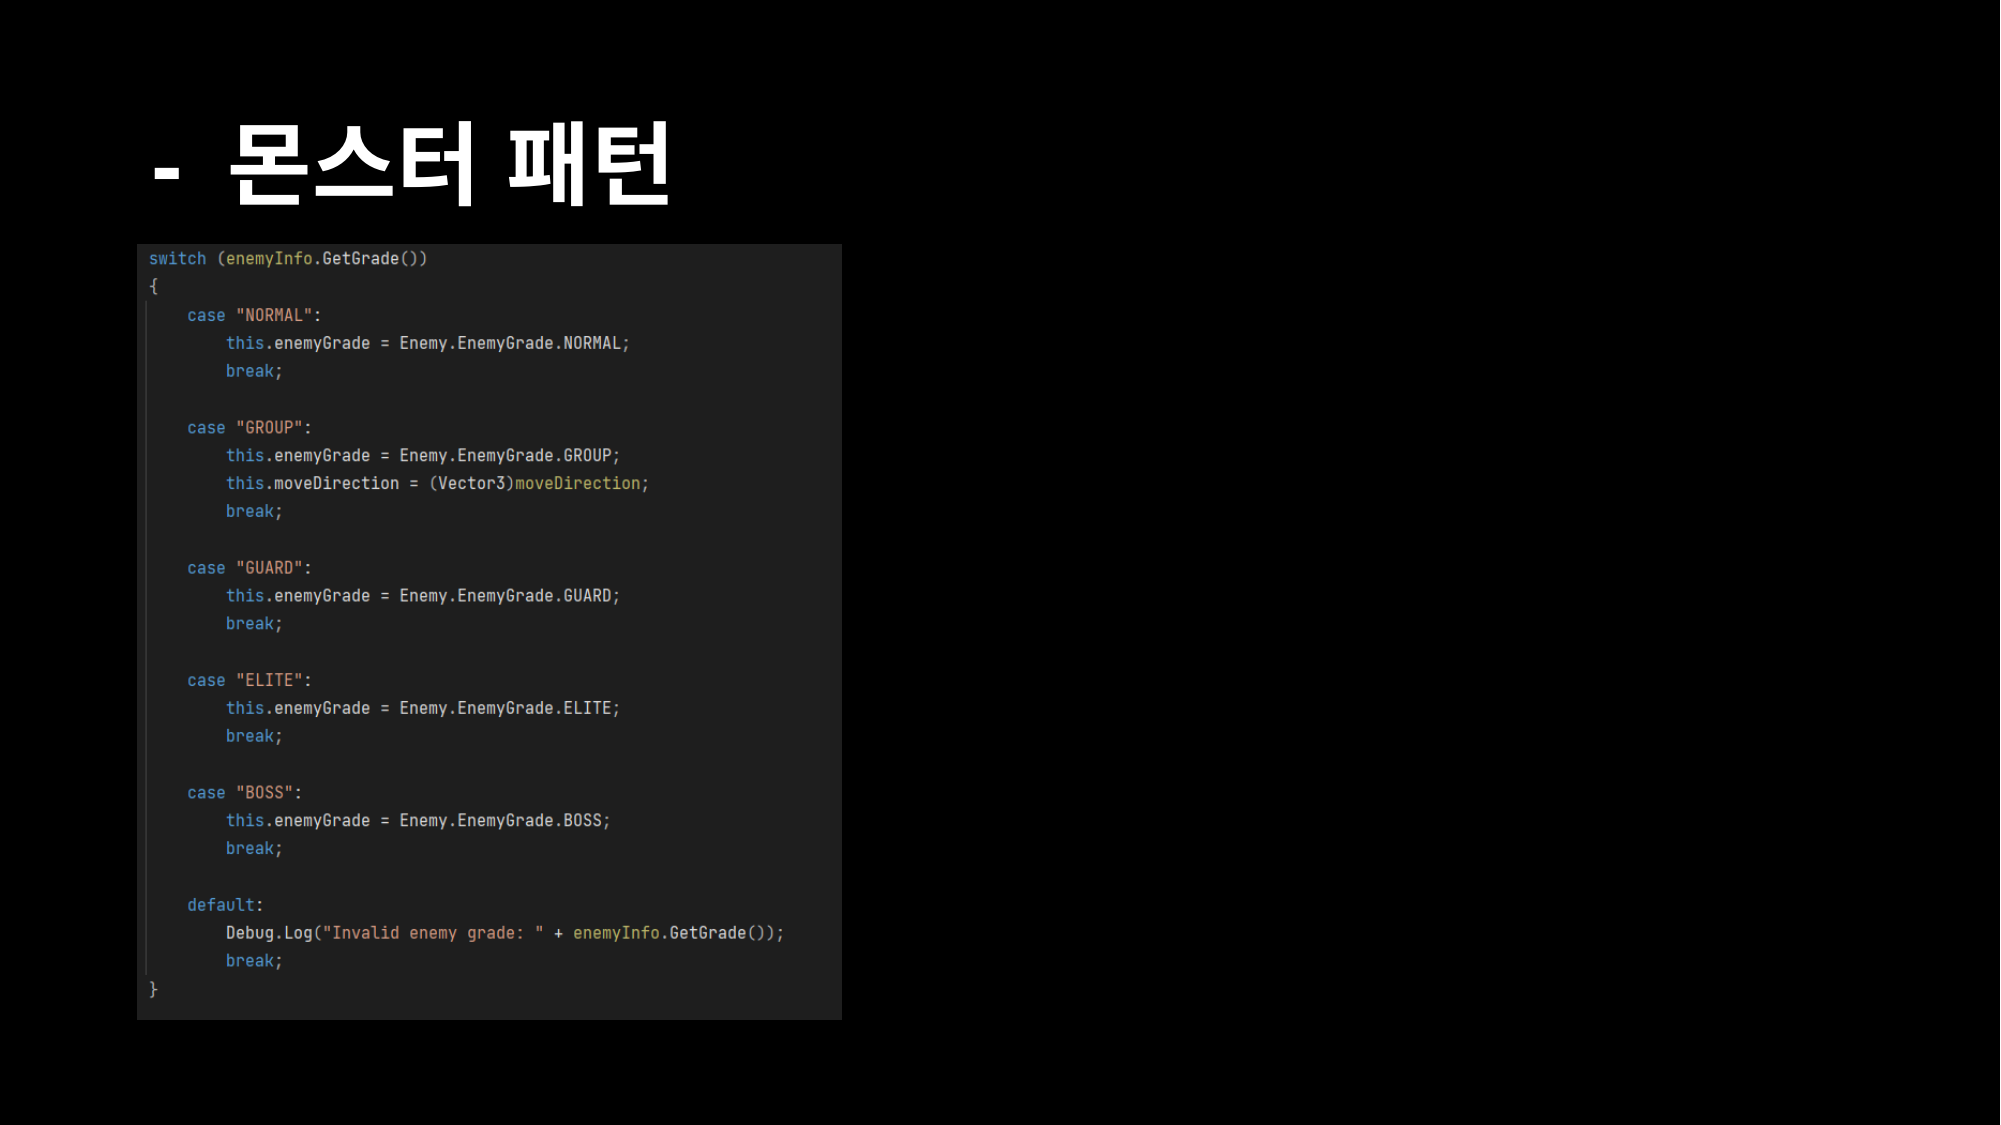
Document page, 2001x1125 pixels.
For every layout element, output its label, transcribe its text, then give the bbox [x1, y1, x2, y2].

title - 몬스터 패턴 [137, 59, 1863, 278]
picture [137, 244, 842, 1020]
